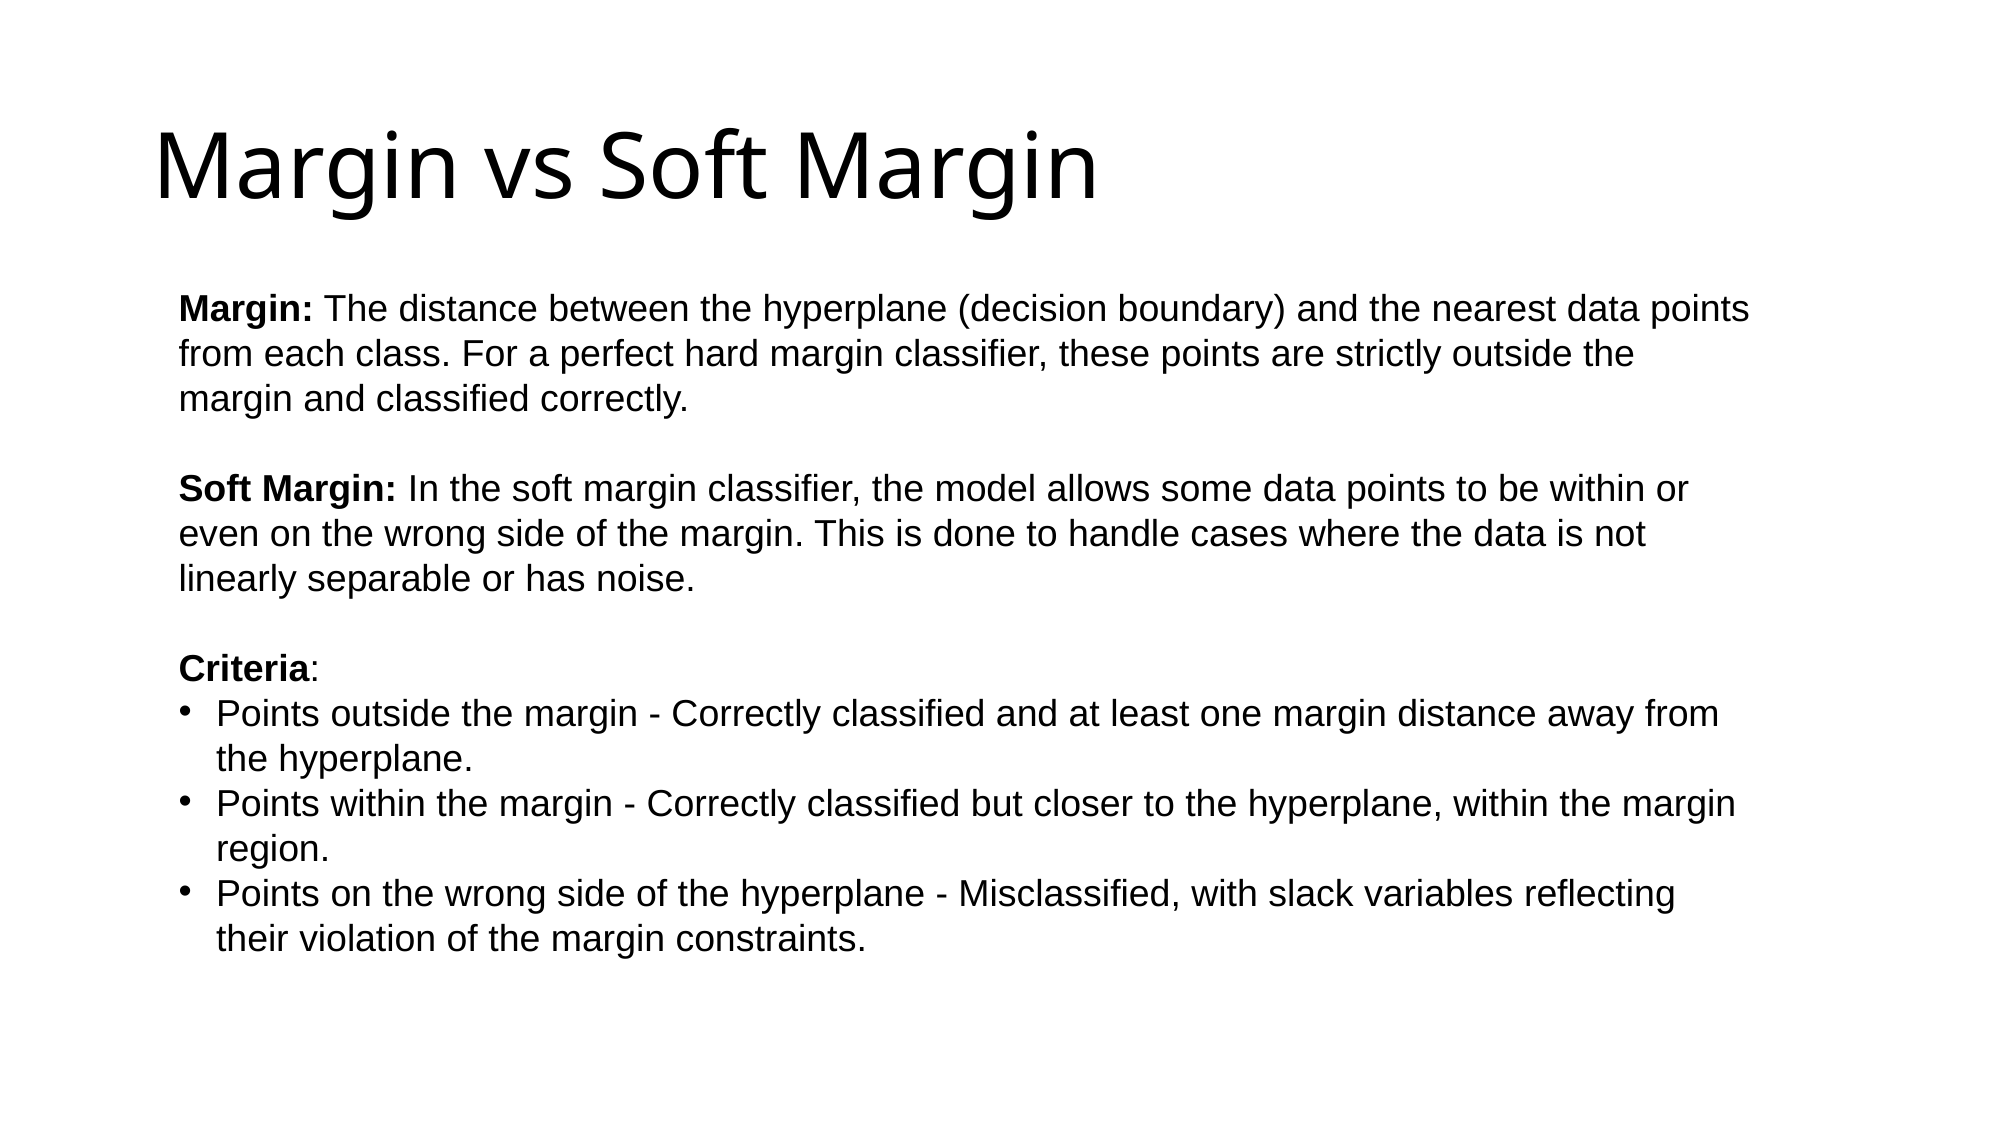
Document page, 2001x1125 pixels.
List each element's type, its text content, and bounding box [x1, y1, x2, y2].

title Margin vs Soft Margin [137, 59, 1863, 278]
list Margin: The distance between the hyperplane (decision boundary) and the nearest data points from each class. For a perfect hard margin classifier, these points are strictly outside the margin and classified correctly. Soft Margin: In the soft margin classifier, the model allows some data points to be within or even on the wrong side of the margin. This is done to handle cases where the data is not linearly separable or has noise. Criteria: Points outside the margin - Correctly classified and at least one margin distance away from the hyperplane. Points within the margin - Correctly classified but closer to the hyperplane, within the margin region. Points on the wrong side of the hyperplane - Misclassified, with slack variables reflecting their violation of the margin constraints. [163, 275, 1769, 1012]
